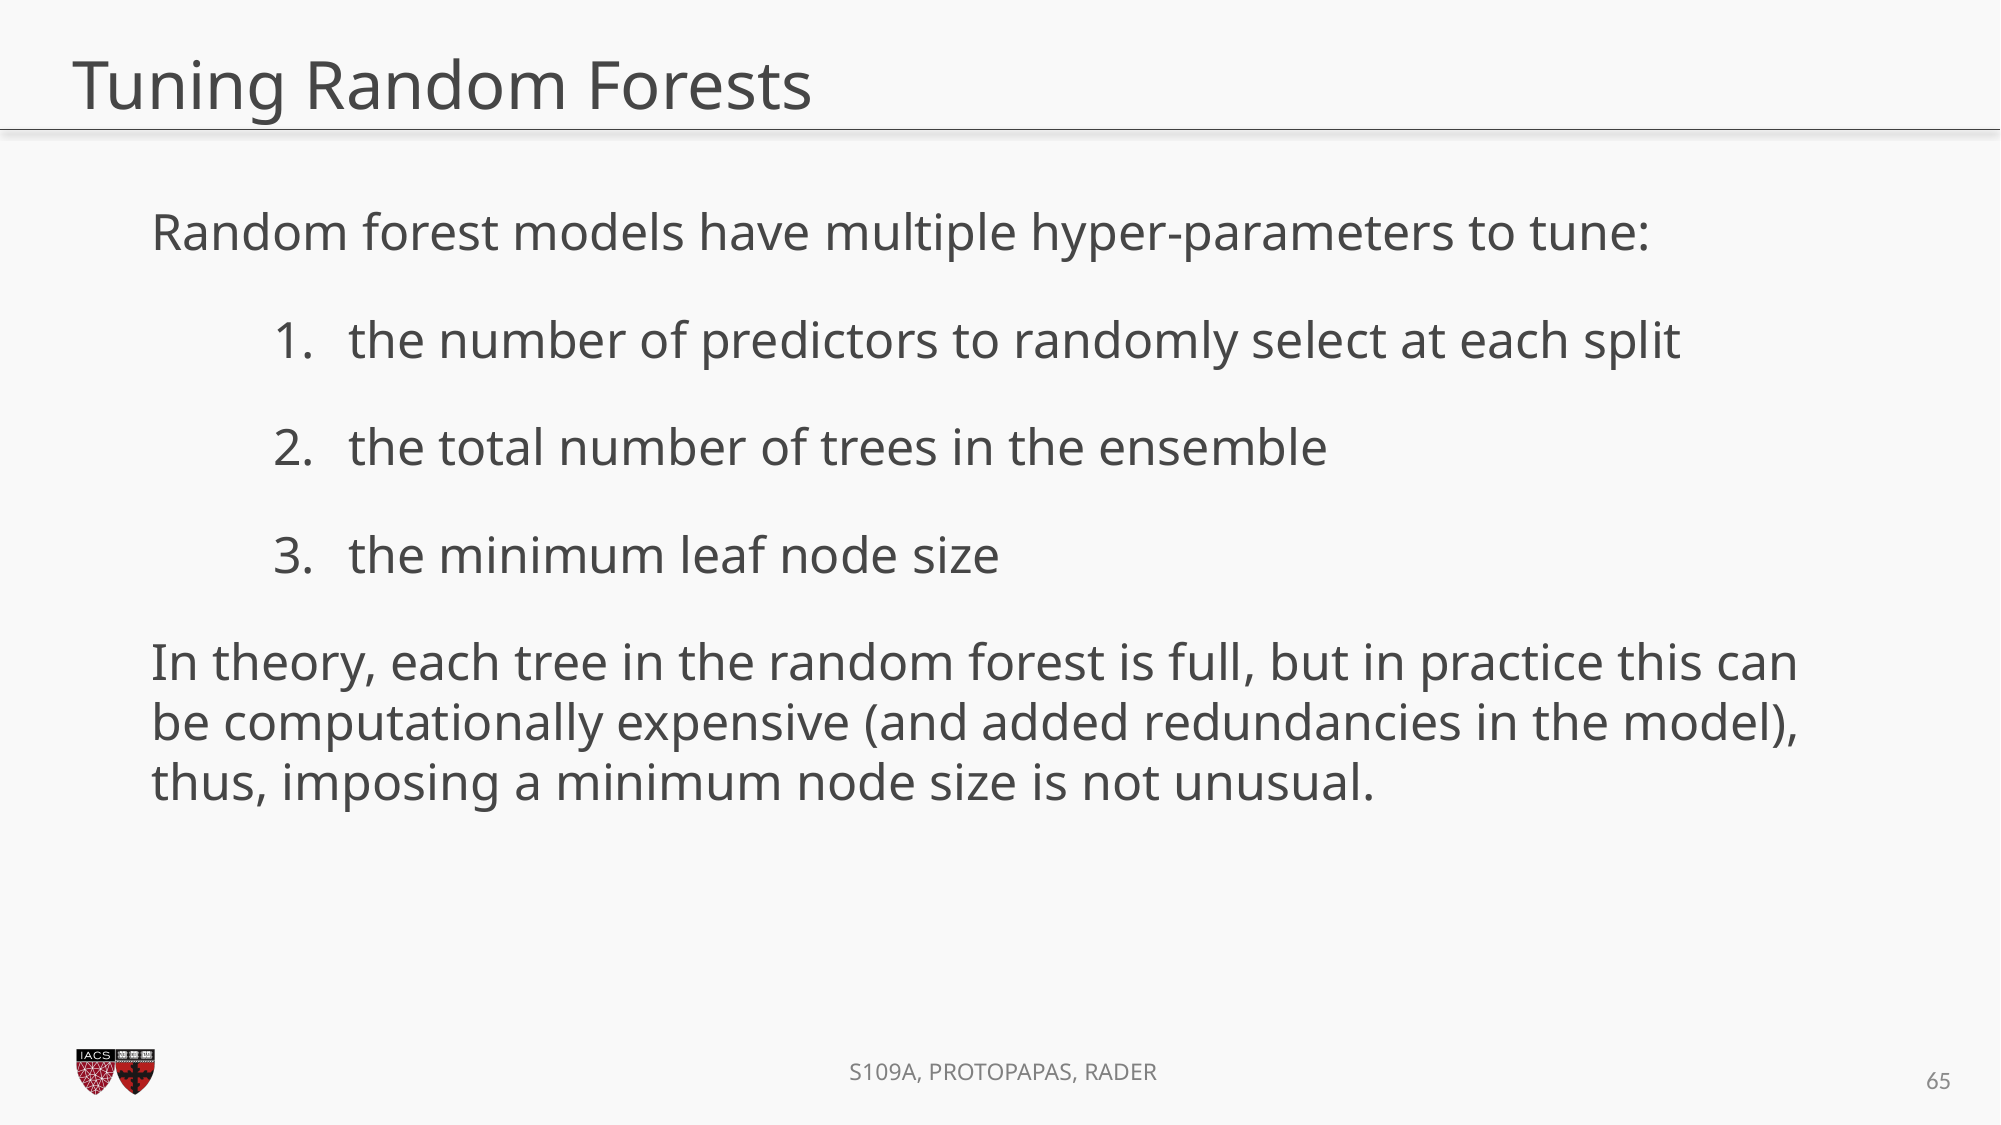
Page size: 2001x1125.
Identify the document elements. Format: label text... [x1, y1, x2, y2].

title Tuning Random Forests [57, 35, 1943, 162]
list Random forest models have multiple hyper-parameters to tune: the number of predictors to randomly select at each split the total number of trees in the ensemble the minimum leaf node size In theory, each tree in the random forest is full, but in practice this can be computationally expensive (and added redundancies in the model), thus, imposing a minimum node size is not unusual. [136, 193, 1831, 540]
slide_number 65 [1500, 1050, 1967, 1110]
picture [75, 1049, 155, 1095]
